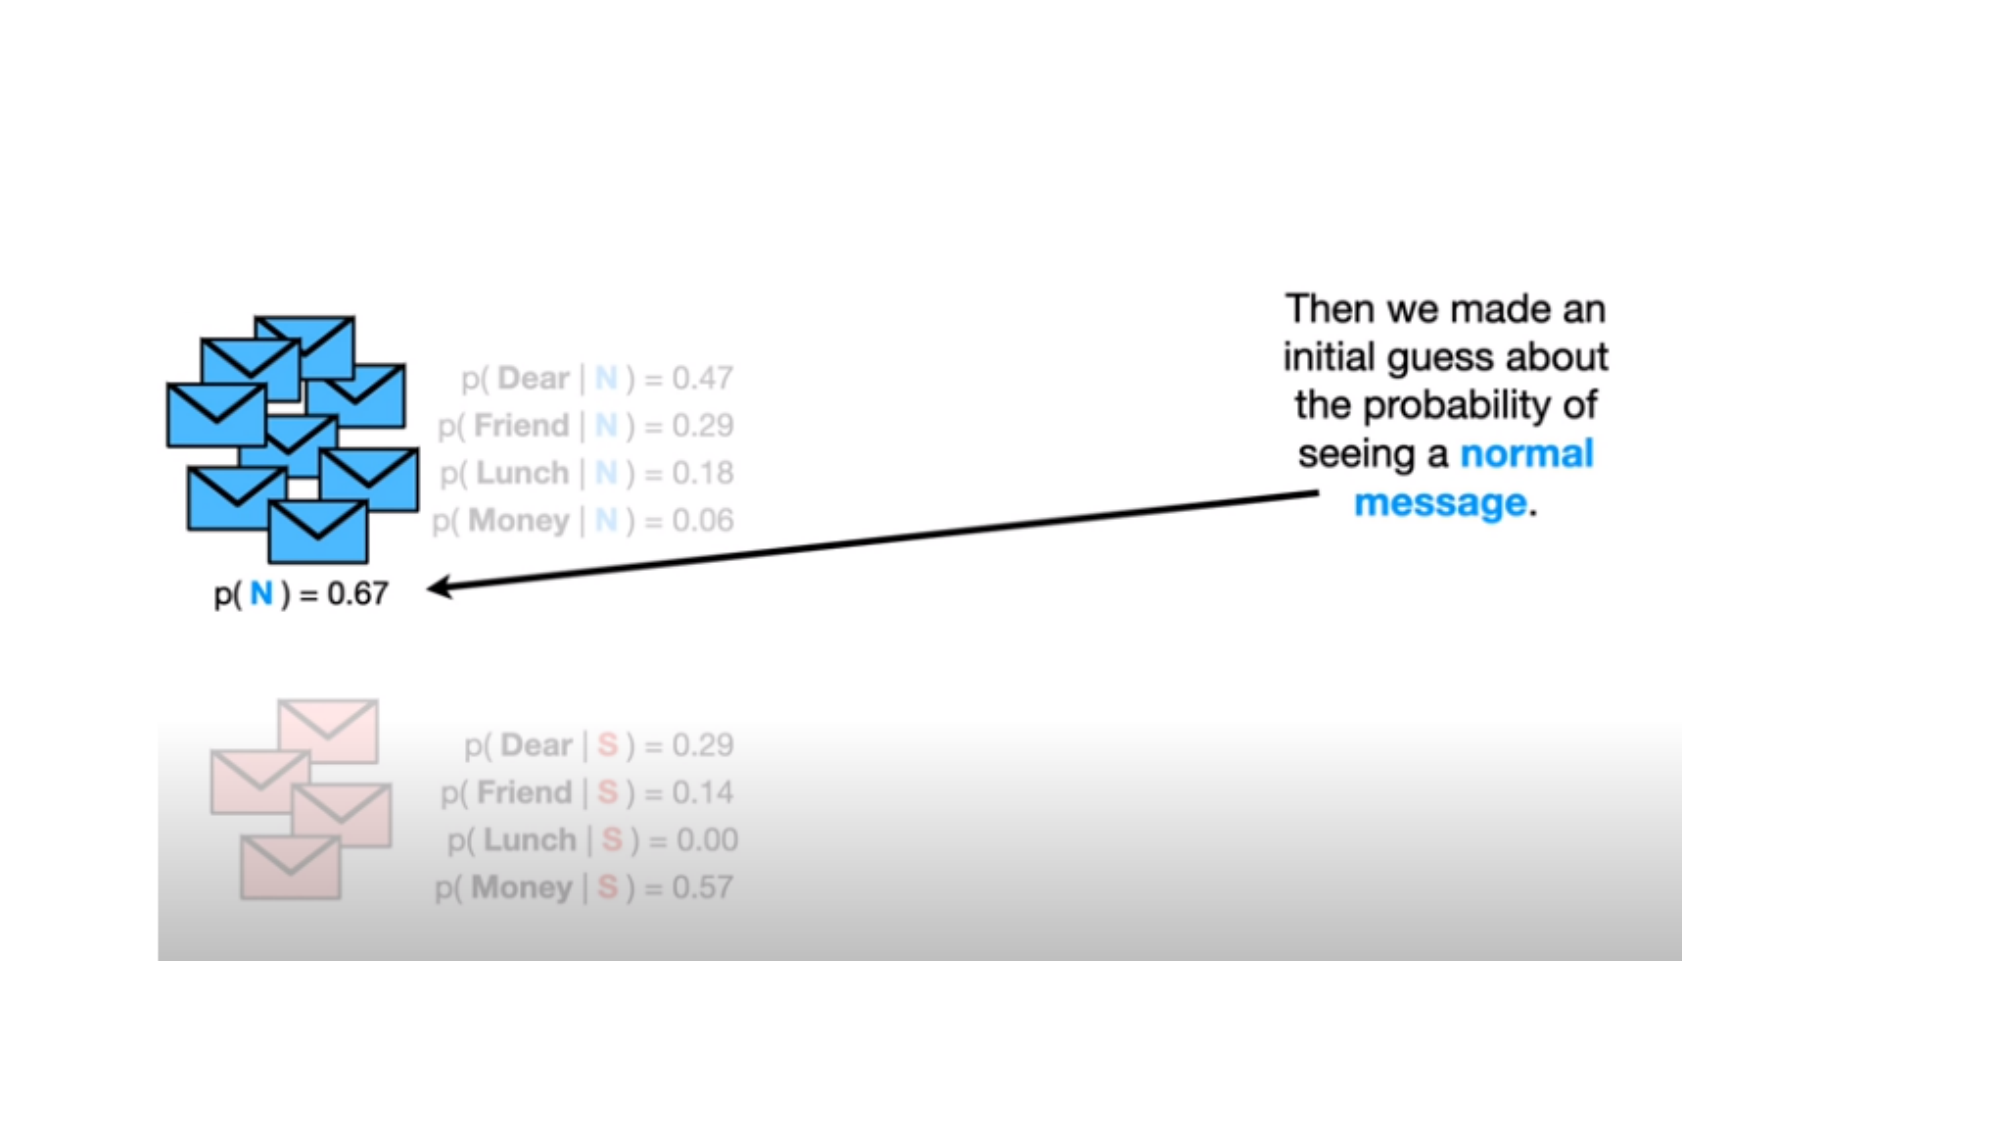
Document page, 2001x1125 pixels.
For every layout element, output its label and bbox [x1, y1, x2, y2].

picture [103, 75, 1682, 961]
